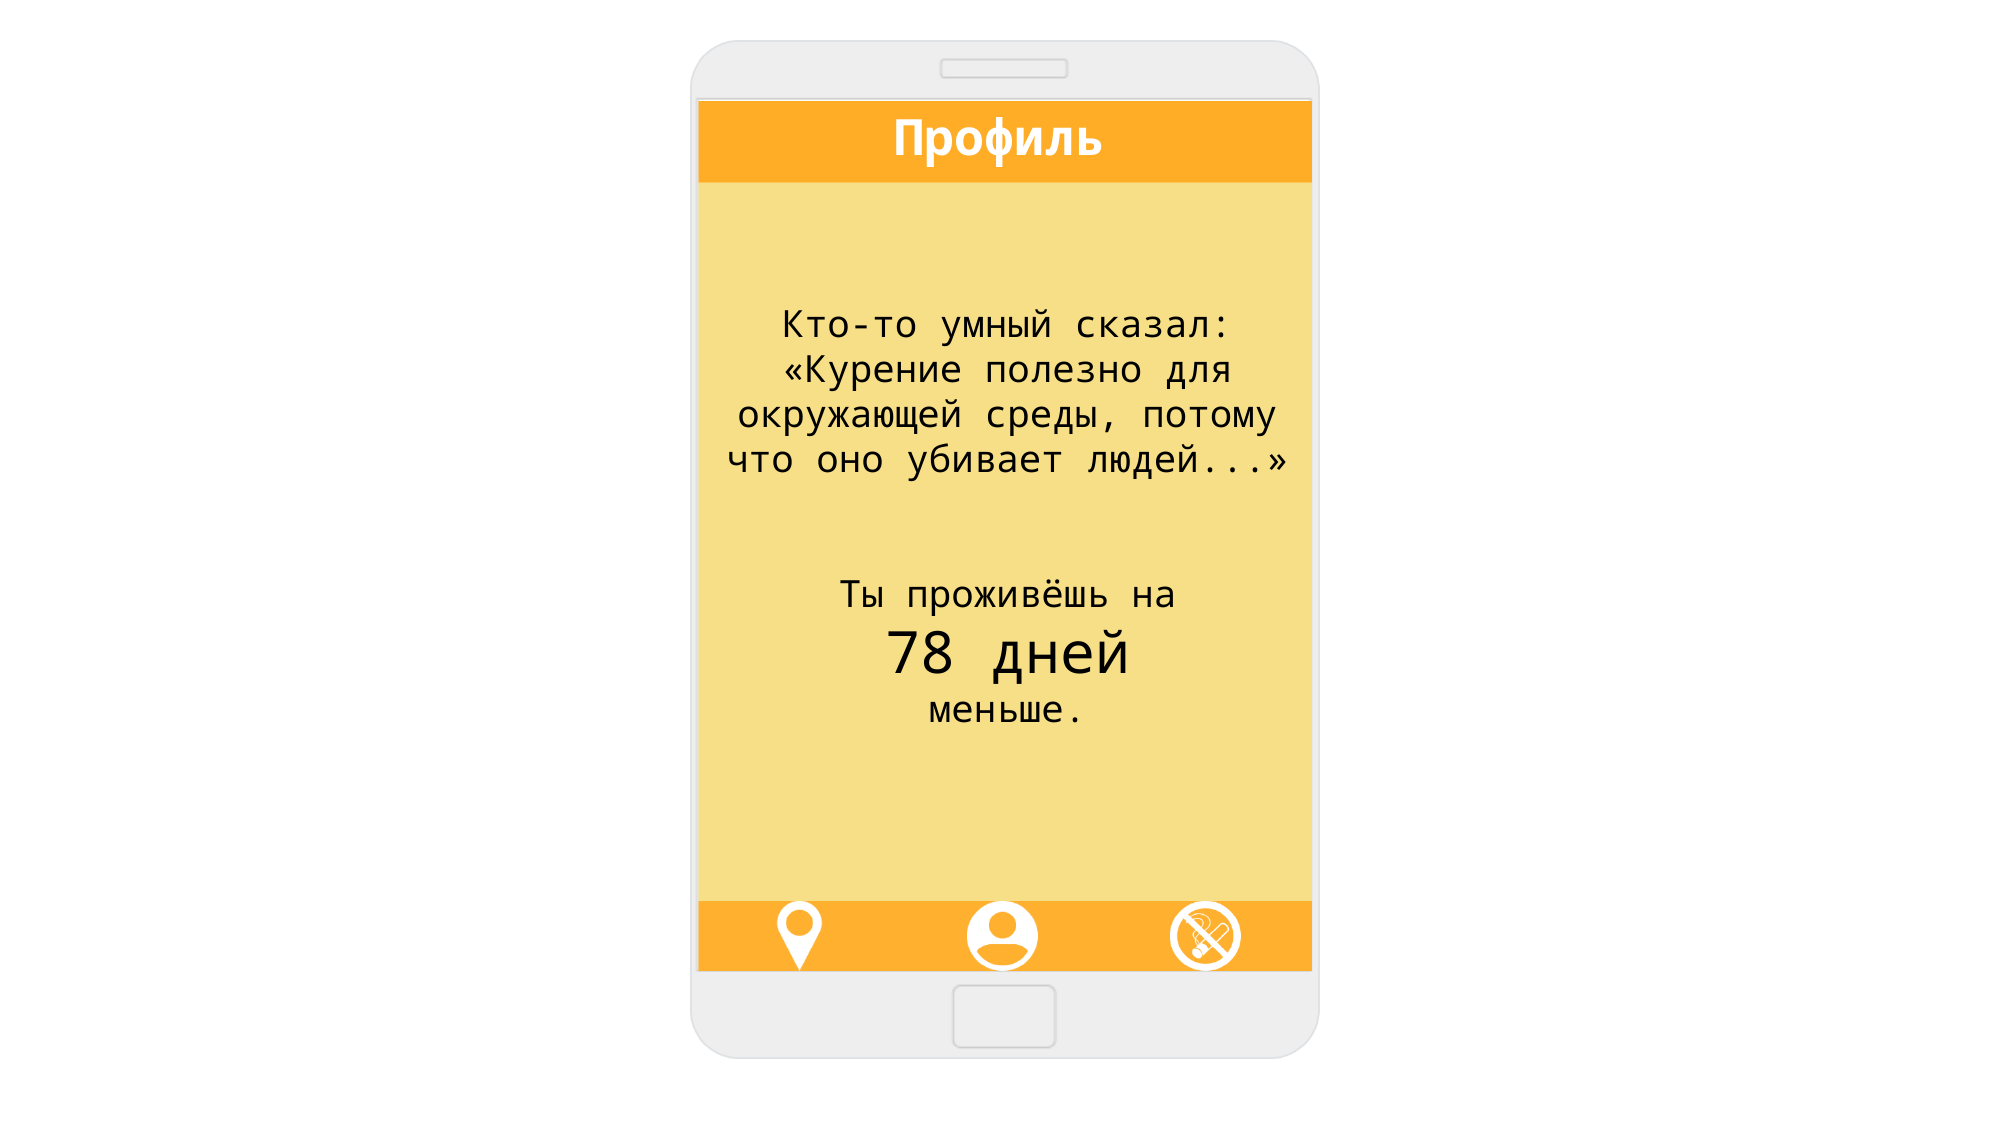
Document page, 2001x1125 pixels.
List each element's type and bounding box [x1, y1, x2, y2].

picture [674, 39, 1332, 1064]
